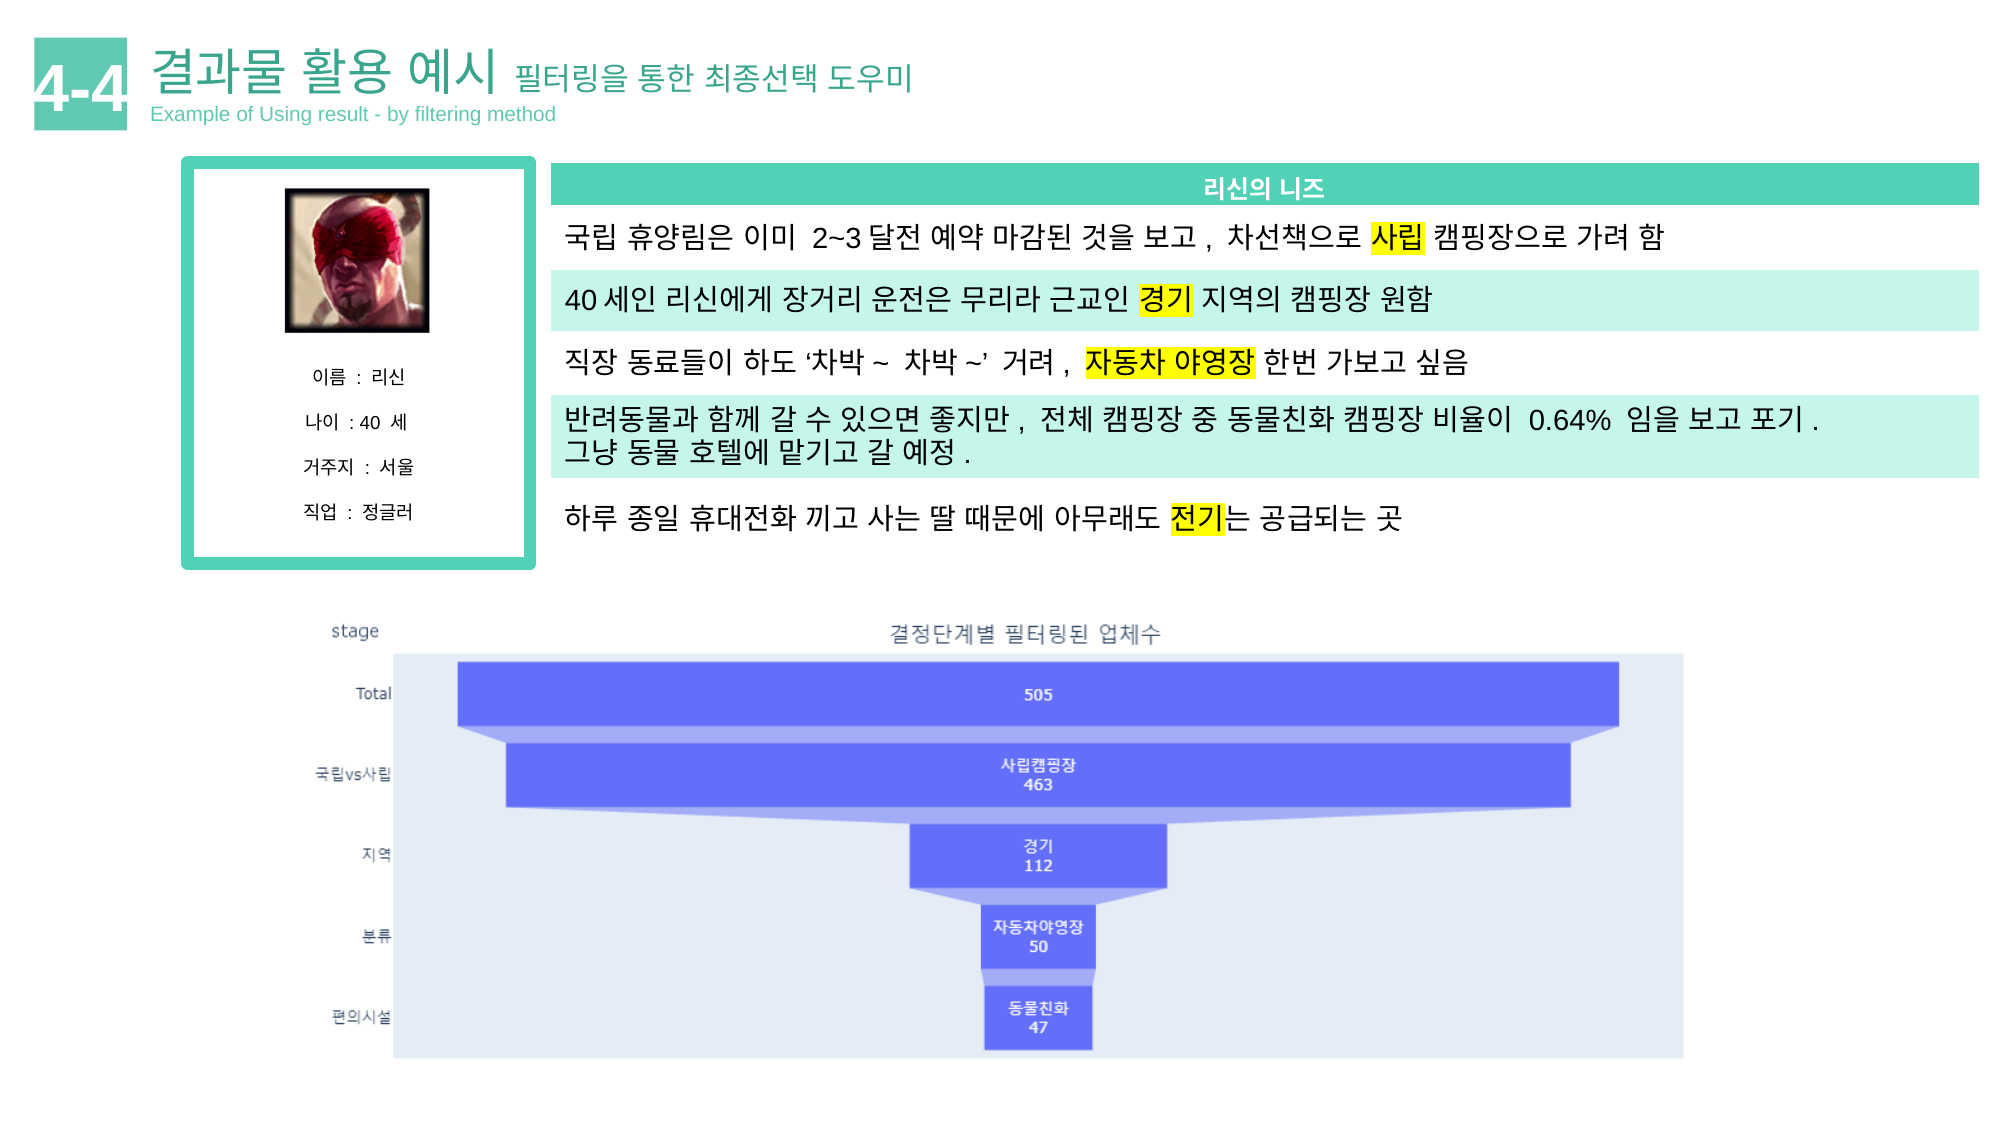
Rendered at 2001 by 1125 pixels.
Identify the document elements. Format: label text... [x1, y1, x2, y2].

table_header 리신의 니즈 [551, 163, 1979, 205]
text_box 4-4 [0, 37, 129, 133]
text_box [187, 162, 531, 565]
table_cell 반려동물과 함께 갈 수 있으면 좋지만, 전체 캠핑장 중 동물친화 캠핑장 비율이 0.64% 임을 보고 포기. 그냥 동물 호텔에 맡기고 갈 예정. [551, 395, 1979, 478]
table_cell 하루 종일 휴대전화 끼고 사는 딸 때문에 아무래도 전기는 공급되는 곳 [551, 480, 1979, 559]
table_cell 국립 휴양림은 이미 2~3달전 예약 마감된 것을 보고, 차선책으로 사립 캠핑장으로 가려 함 [551, 210, 1979, 269]
table_cell 직장 동료들이 하도 ‘차박~ 차박~’ 거려, 자동차 야영장 한번 가보고 싶음 [551, 333, 1979, 393]
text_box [134, 32, 1061, 134]
picture [315, 607, 1685, 1062]
table_cell 40세인 리신에게 장거리 운전은 무리라 근교인 경기 지역의 캠핑장 원함 [551, 270, 1979, 331]
